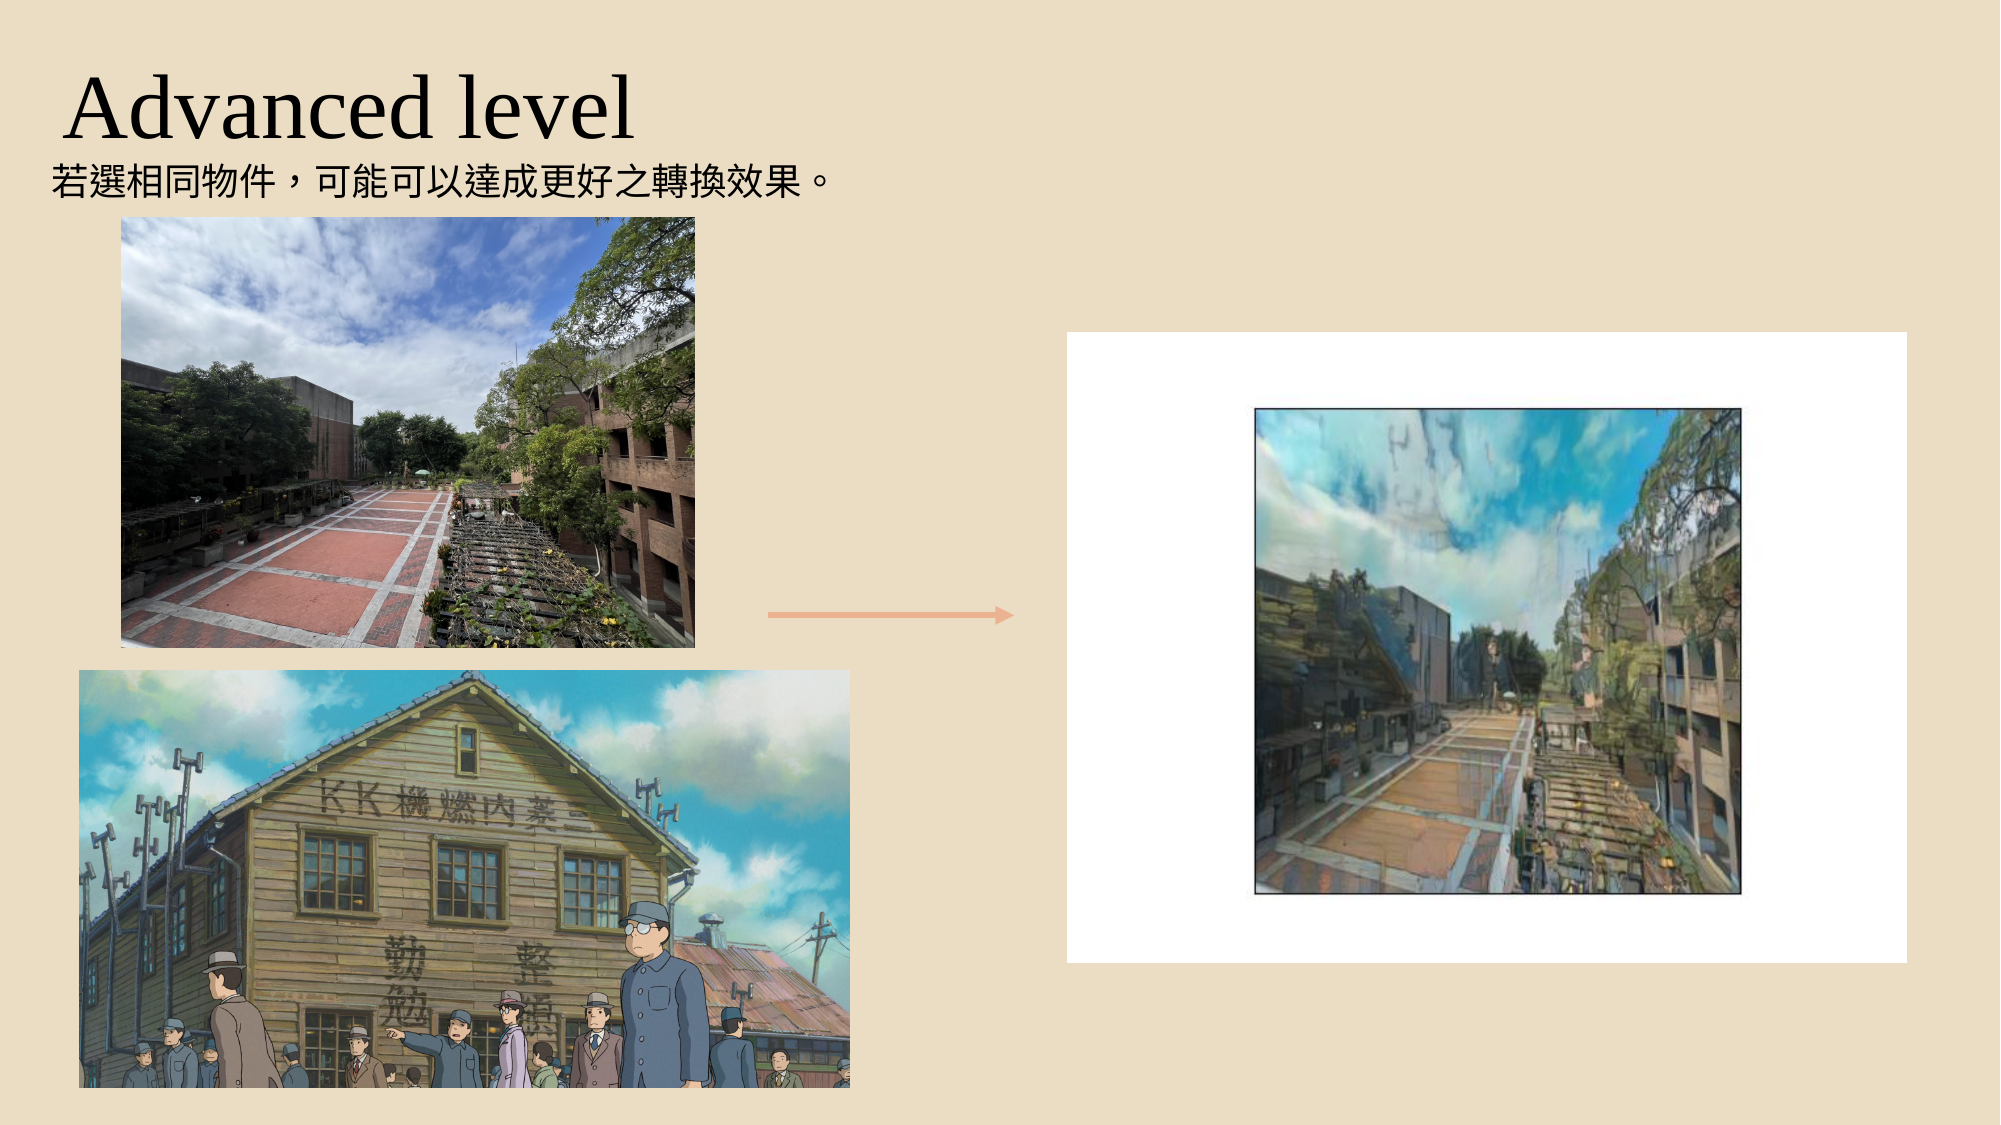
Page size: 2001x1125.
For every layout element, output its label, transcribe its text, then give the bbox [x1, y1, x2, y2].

picture [1067, 332, 1907, 963]
text_box 若選相同物件，可能可以達成更好之轉換效果。 [36, 145, 1784, 211]
picture [79, 670, 850, 1088]
title Advanced level [47, 211, 1773, 218]
picture [121, 217, 695, 648]
title Advanced level [47, 0, 1773, 145]
